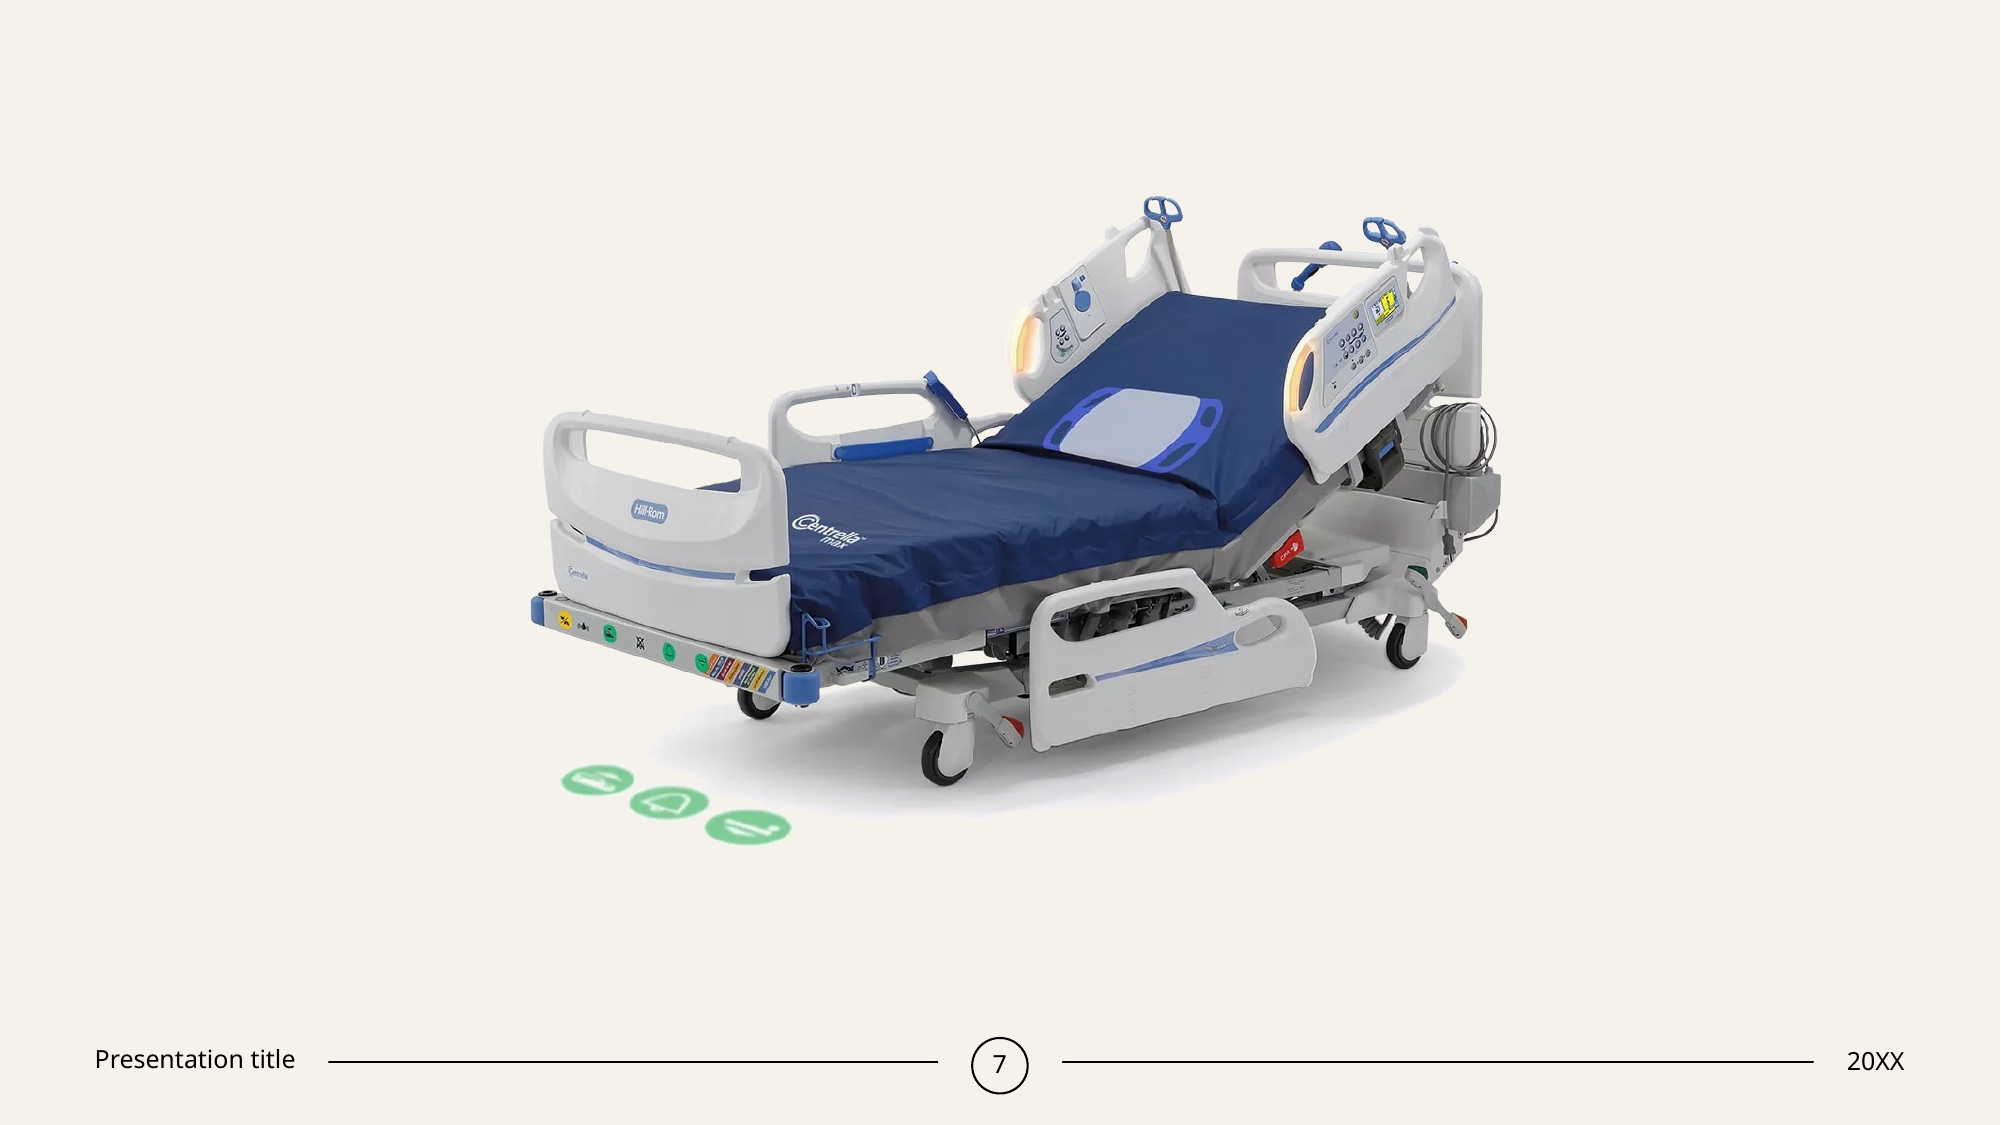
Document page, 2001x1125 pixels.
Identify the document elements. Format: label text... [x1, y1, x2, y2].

picture [451, 0, 1577, 1083]
slide_number 7 [976, 1083, 1023, 1095]
slide_number 20XX [1813, 1038, 1938, 1083]
footer Presentation title [79, 1038, 329, 1083]
